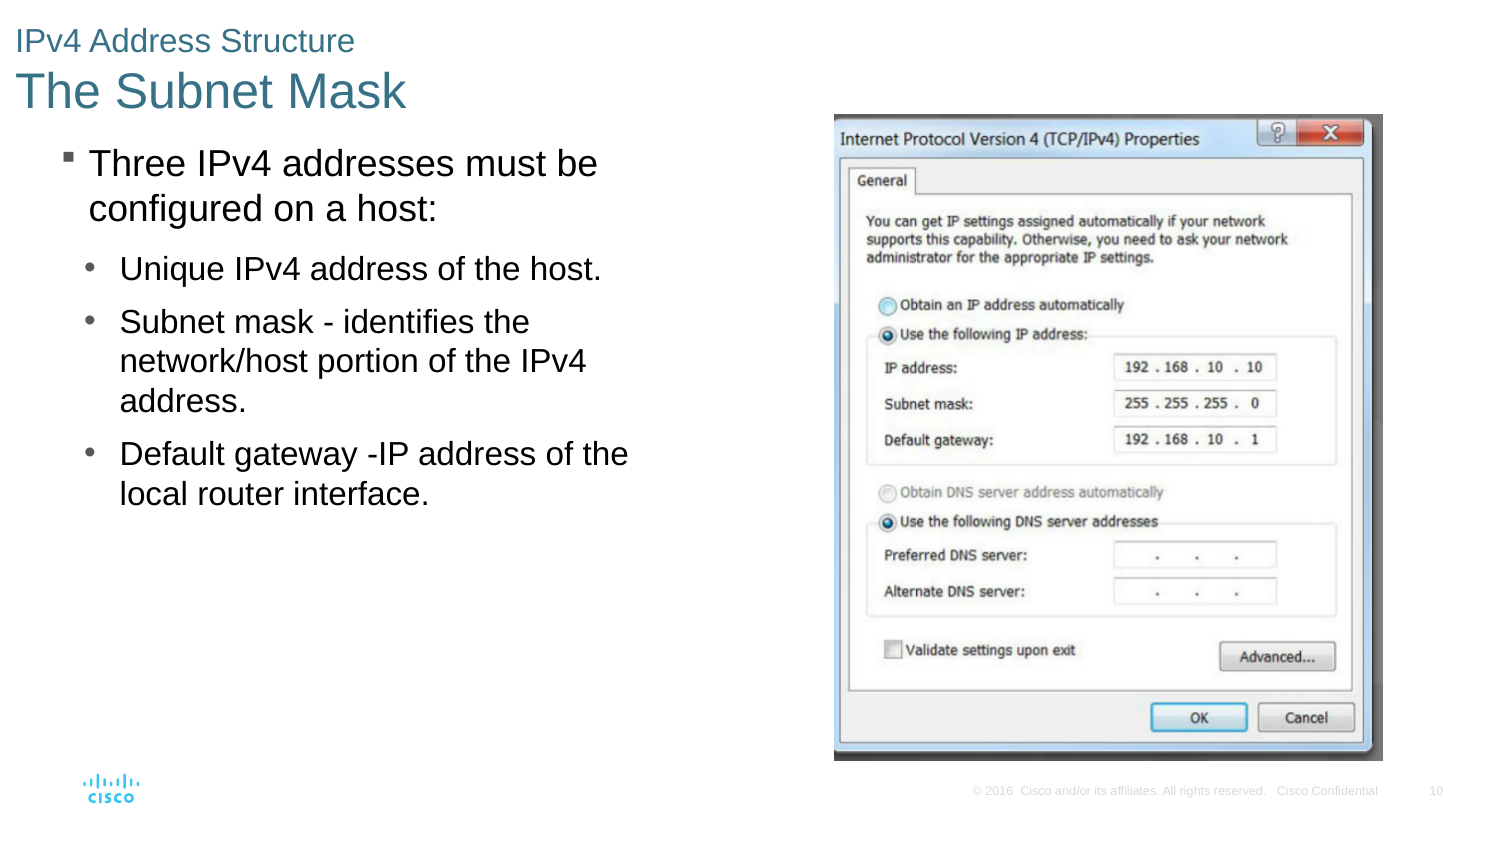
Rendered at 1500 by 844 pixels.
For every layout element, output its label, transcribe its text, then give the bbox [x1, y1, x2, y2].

picture [833, 114, 1384, 762]
list Three IPv4 addresses must be configured on a host: Unique IPv4 address of the host. Subnet mask - identifies the network/host portion of the IPv4 address. Default gateway -IP address of the local router interface. [45, 131, 718, 789]
title IPv4 Address Structure The Subnet Mask [0, 6, 1500, 131]
